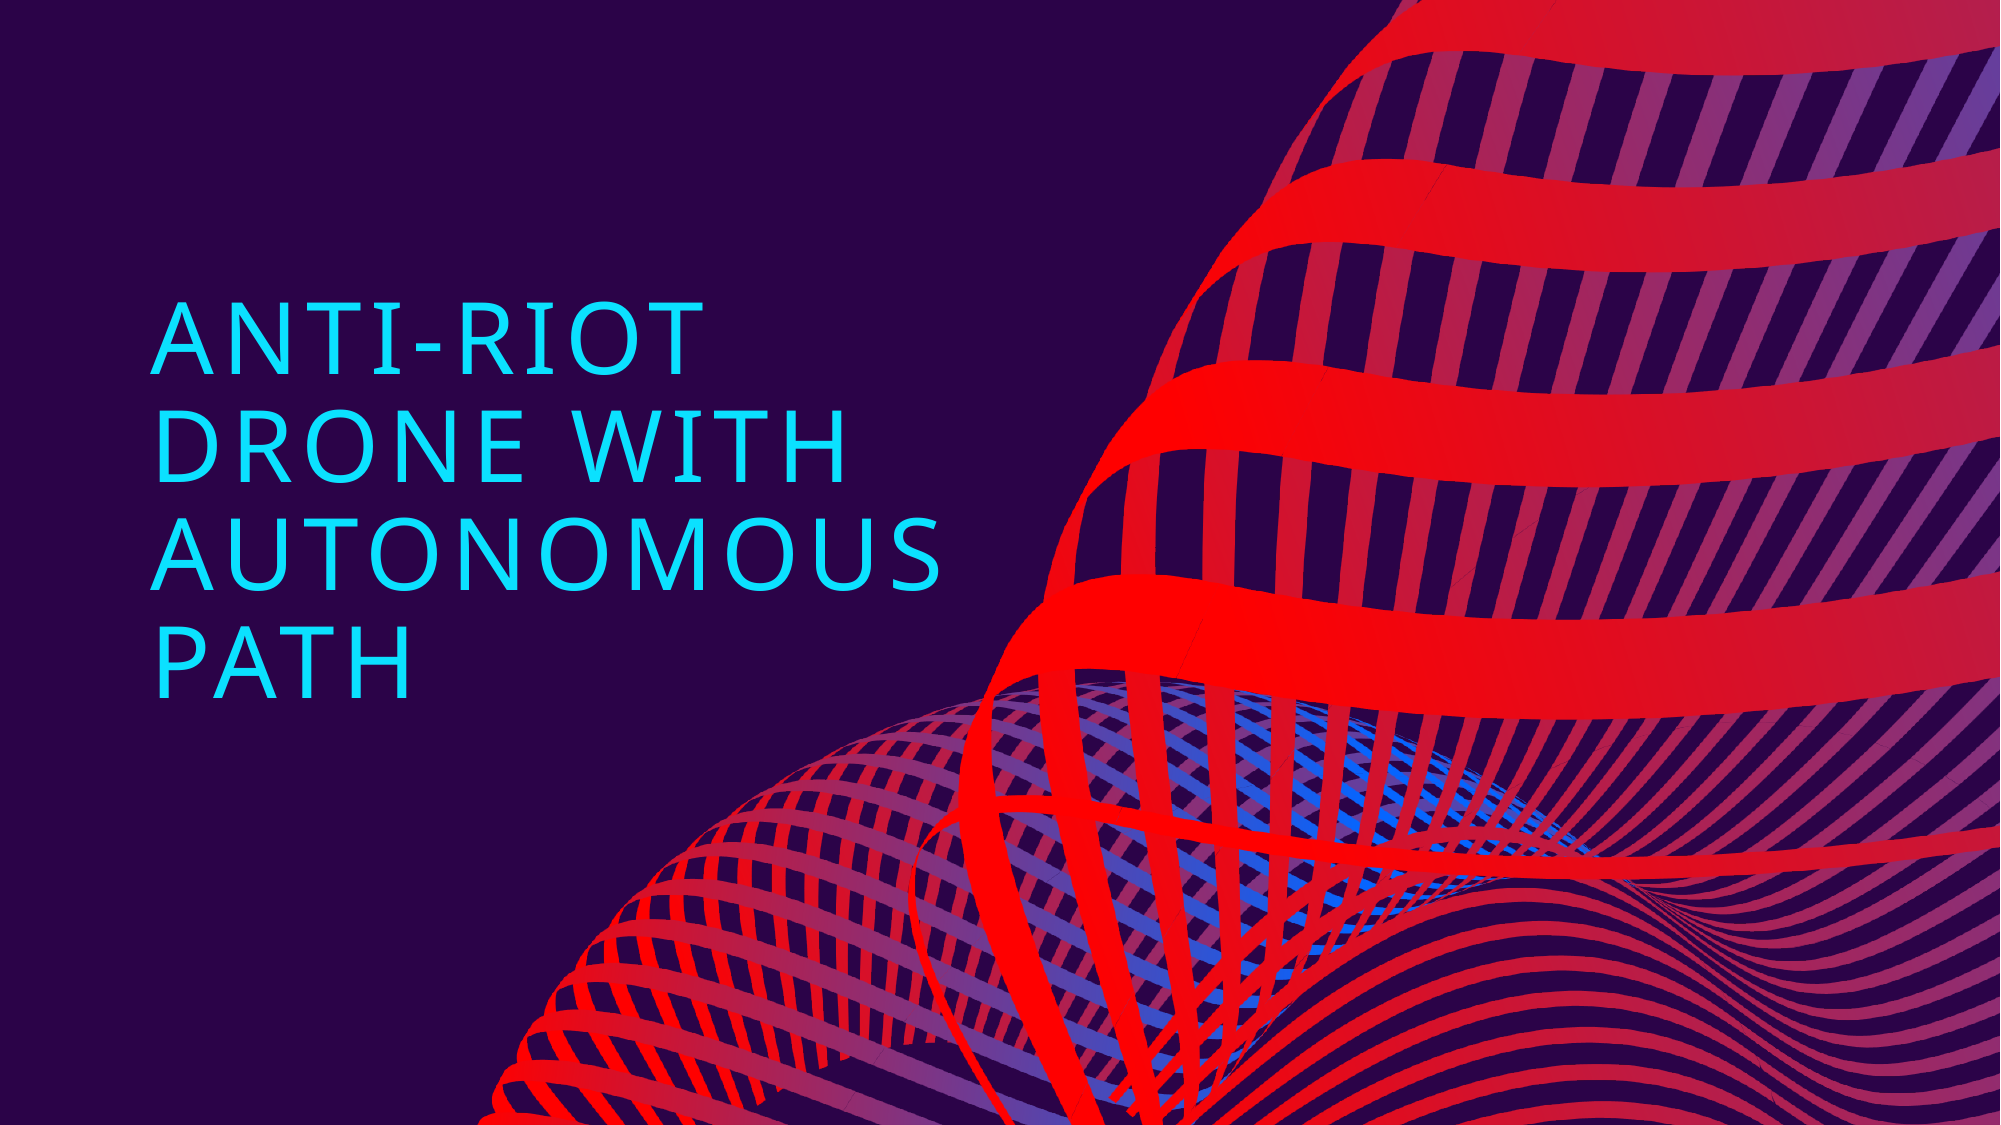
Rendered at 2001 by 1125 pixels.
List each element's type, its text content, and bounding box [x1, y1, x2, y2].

list ​ [137, 534, 957, 728]
title ANTI-RIOT DRONE WITH AUTONOMOUS PATH [135, 217, 1090, 728]
picture [0, 0, 2000, 1125]
